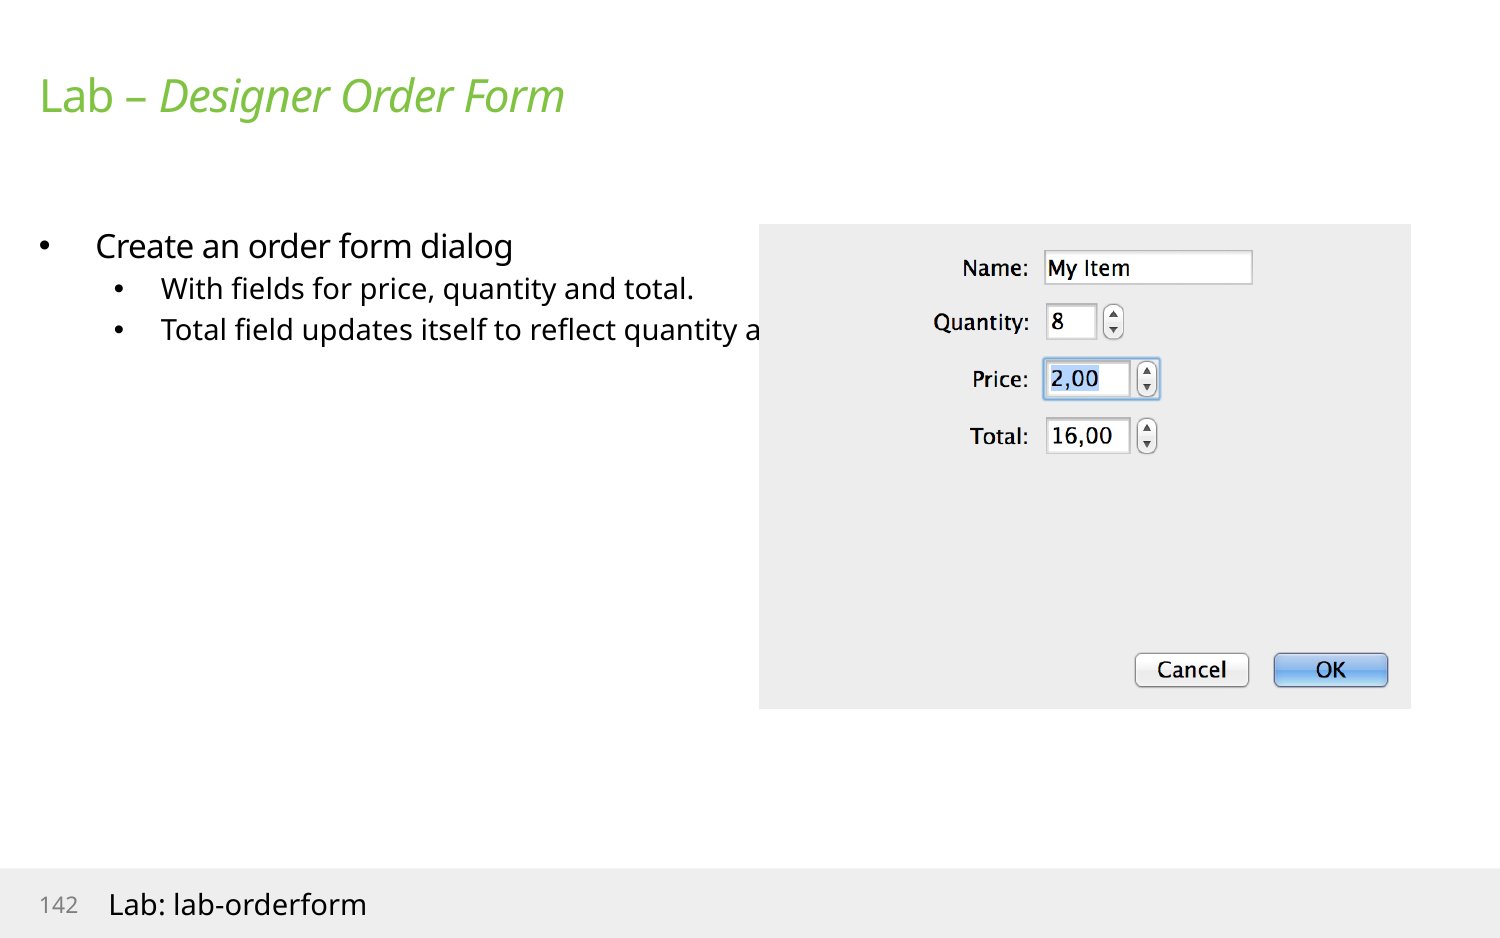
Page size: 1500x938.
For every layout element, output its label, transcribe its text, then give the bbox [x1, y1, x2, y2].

slide_number 142 [39, 892, 410, 921]
picture [759, 224, 1412, 709]
title Lab – Designer Order Form [39, 66, 1052, 195]
text_box Lab: lab-orderform [93, 894, 795, 927]
list Create an order form dialog With fields for price, quantity and total. Total field updates itself to reflect quantity and price entered [39, 224, 1471, 846]
